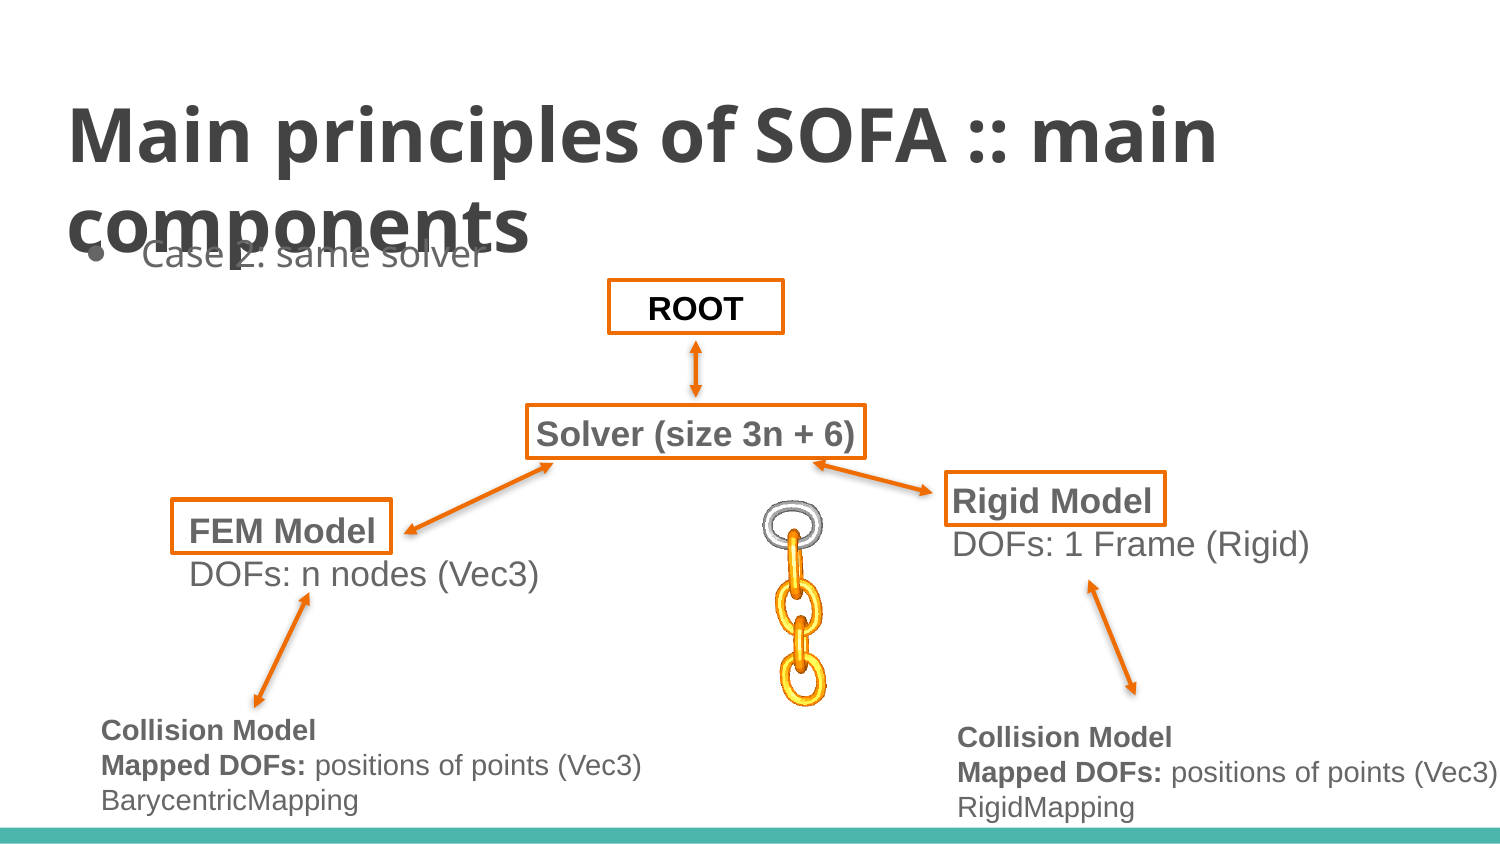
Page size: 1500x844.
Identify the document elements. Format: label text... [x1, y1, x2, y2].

text_box [526, 404, 865, 458]
text_box ROOT [608, 280, 783, 334]
text_box Collision Model Mapped DOFs: positions of points (Vec3) RigidMapping [956, 718, 1500, 824]
text_box Rigid Model DOFs: 1 Frame (Rigid) [951, 478, 1311, 564]
text_box FEM Model DOFs: n nodes (Vec3) [188, 508, 540, 594]
text_box [1087, 579, 1137, 696]
text_box [946, 471, 1166, 526]
text_box [172, 499, 392, 553]
text_box [253, 592, 310, 709]
picture [739, 497, 861, 713]
text_box Collision Model Mapped DOFs: positions of points (Vec3) BarycentricMapping [100, 711, 643, 817]
text_box [403, 462, 554, 535]
text_box [689, 340, 703, 398]
list Case 2: same solver [50, 207, 1450, 461]
title Main principles of SOFA :: main components [50, 72, 1450, 190]
text_box Solver (size 3n + 6) [535, 411, 856, 454]
text_box [812, 459, 933, 497]
